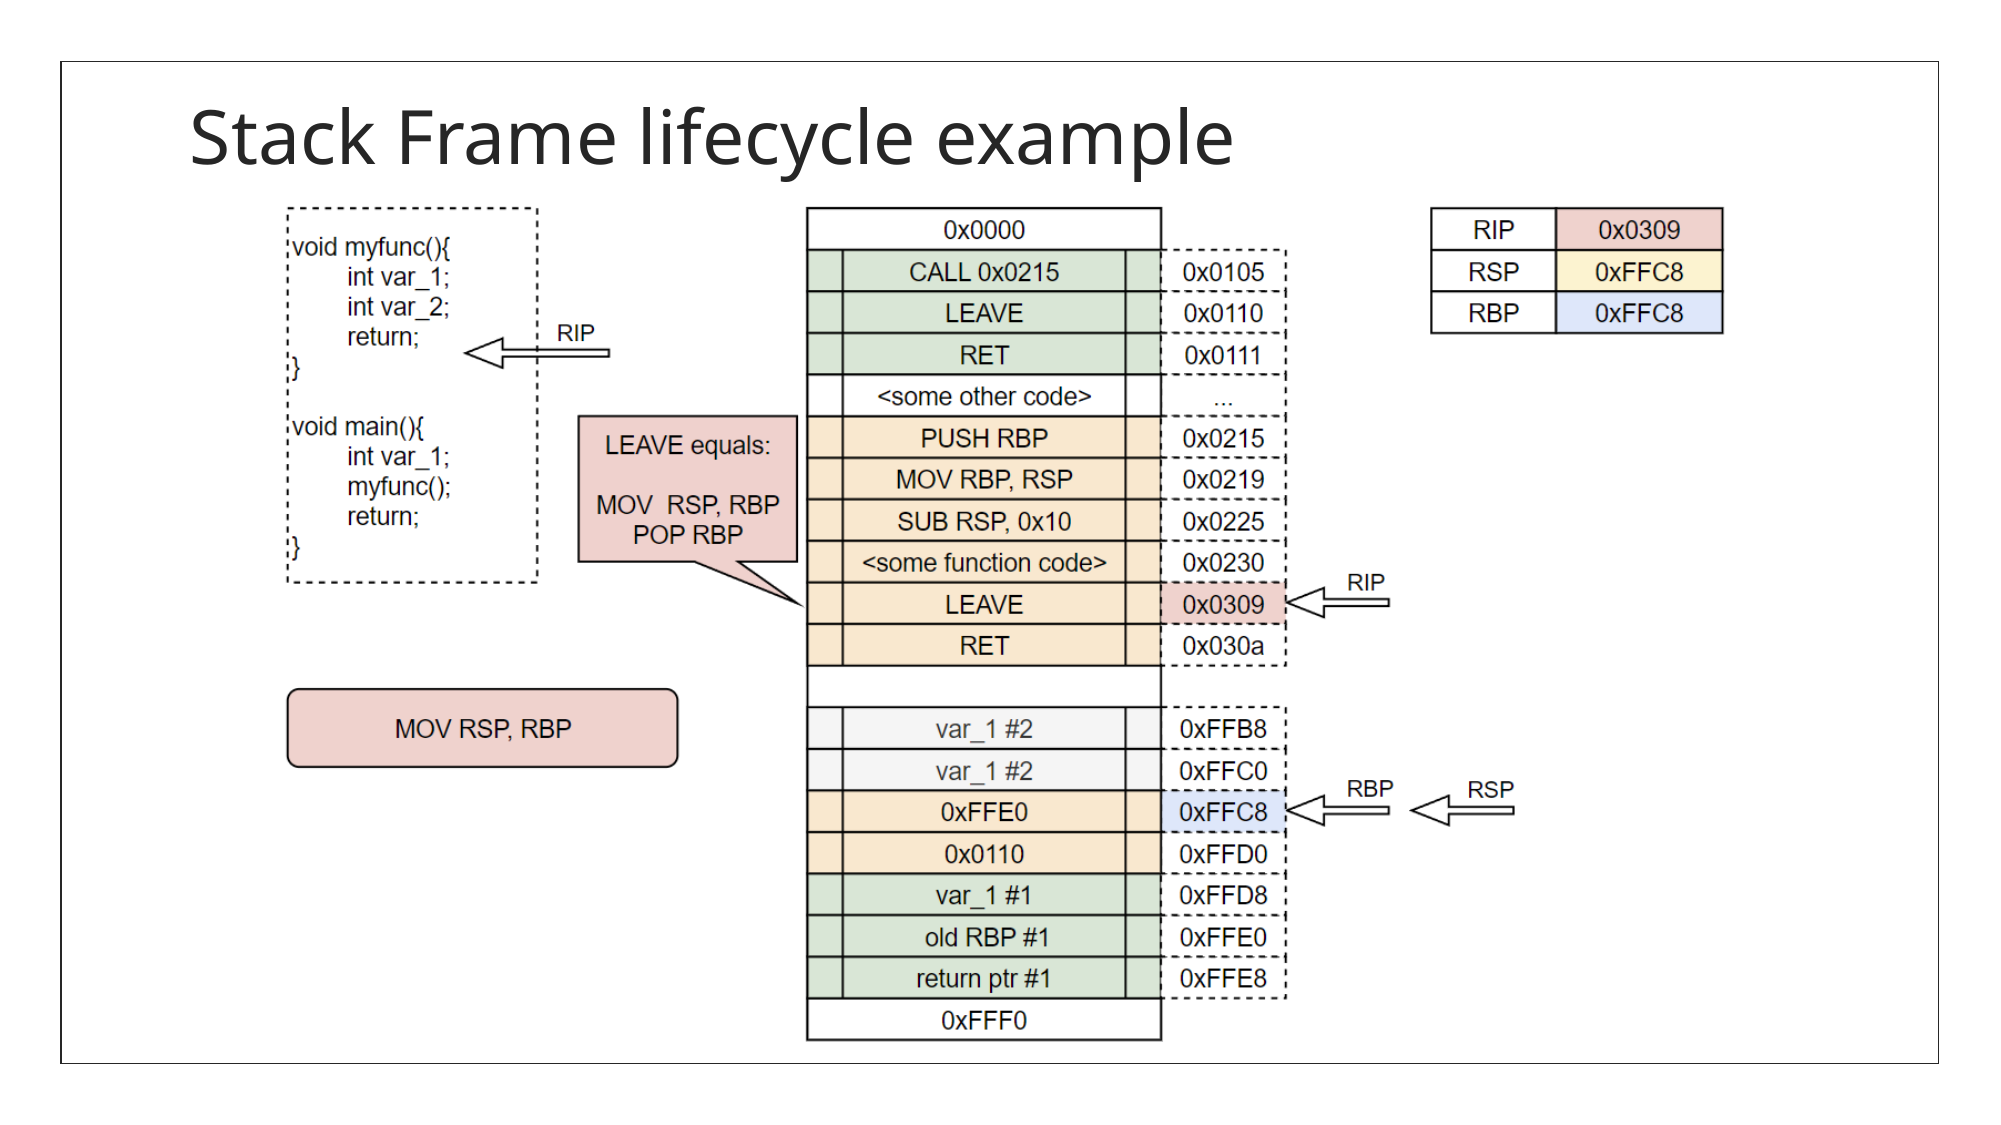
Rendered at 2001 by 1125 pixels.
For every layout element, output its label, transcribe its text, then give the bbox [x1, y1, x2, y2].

title Stack Frame lifecycle example [174, 57, 1825, 224]
picture [268, 187, 1732, 1054]
